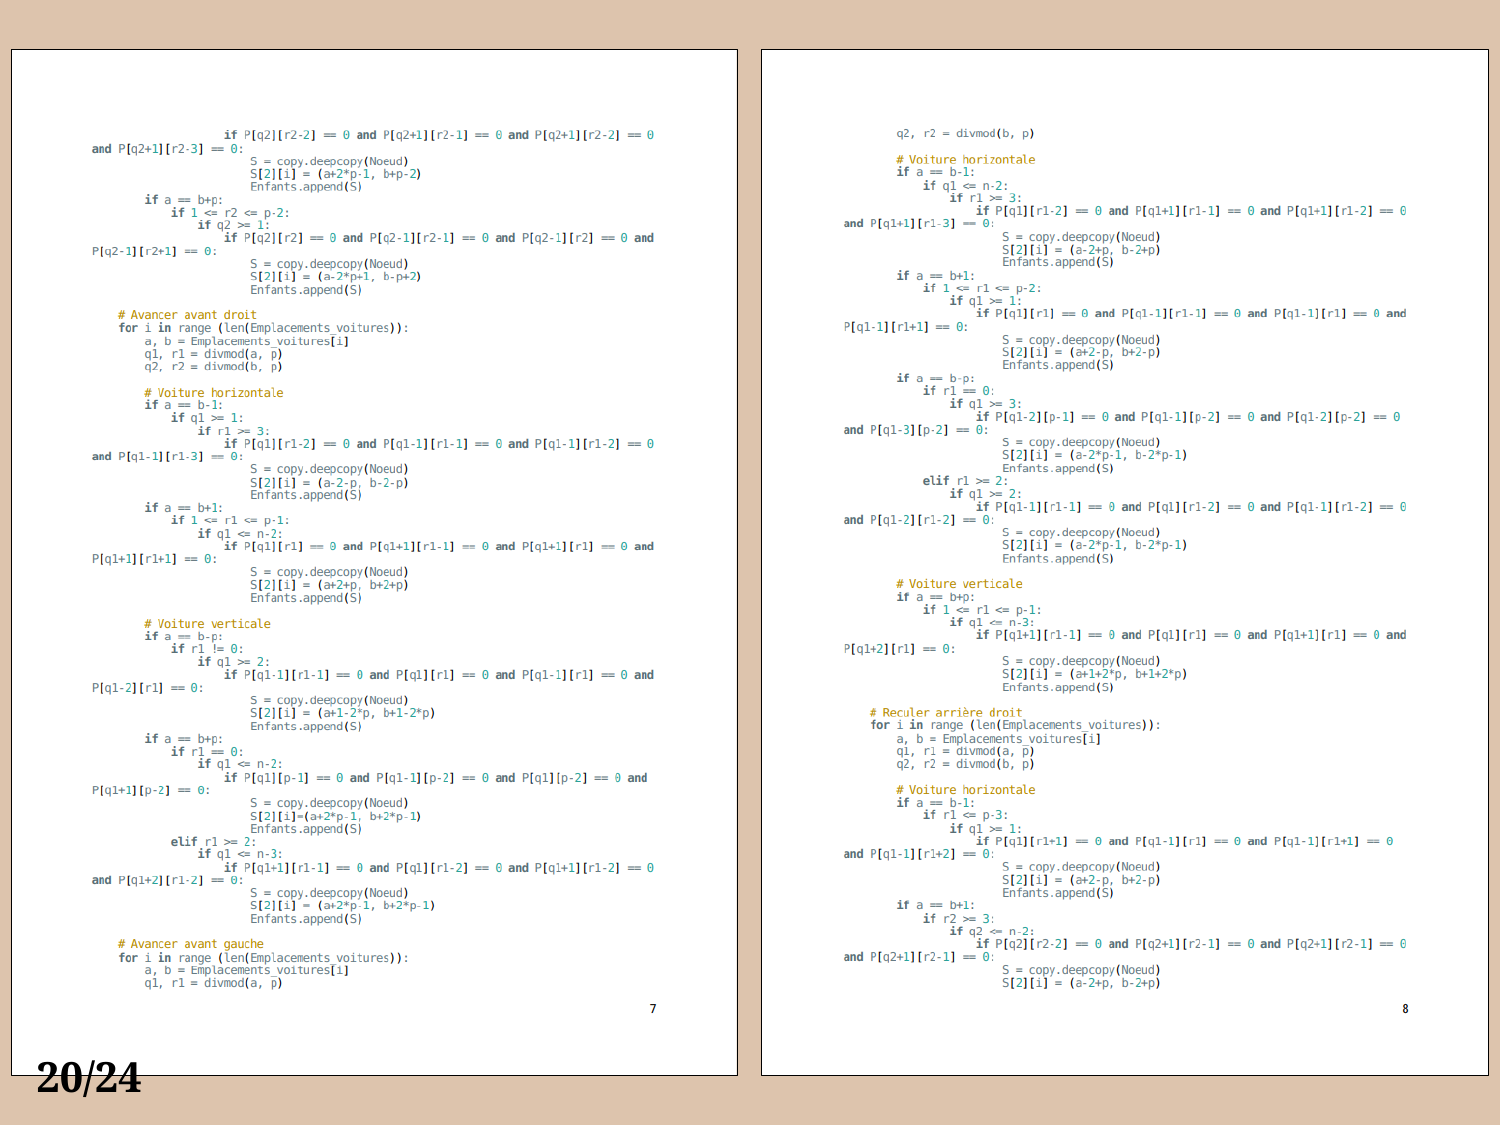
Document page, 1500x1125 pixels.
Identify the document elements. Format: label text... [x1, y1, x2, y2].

picture [11, 49, 737, 1076]
picture [762, 49, 1488, 1076]
text_box 20/24 [25, 1076, 168, 1107]
